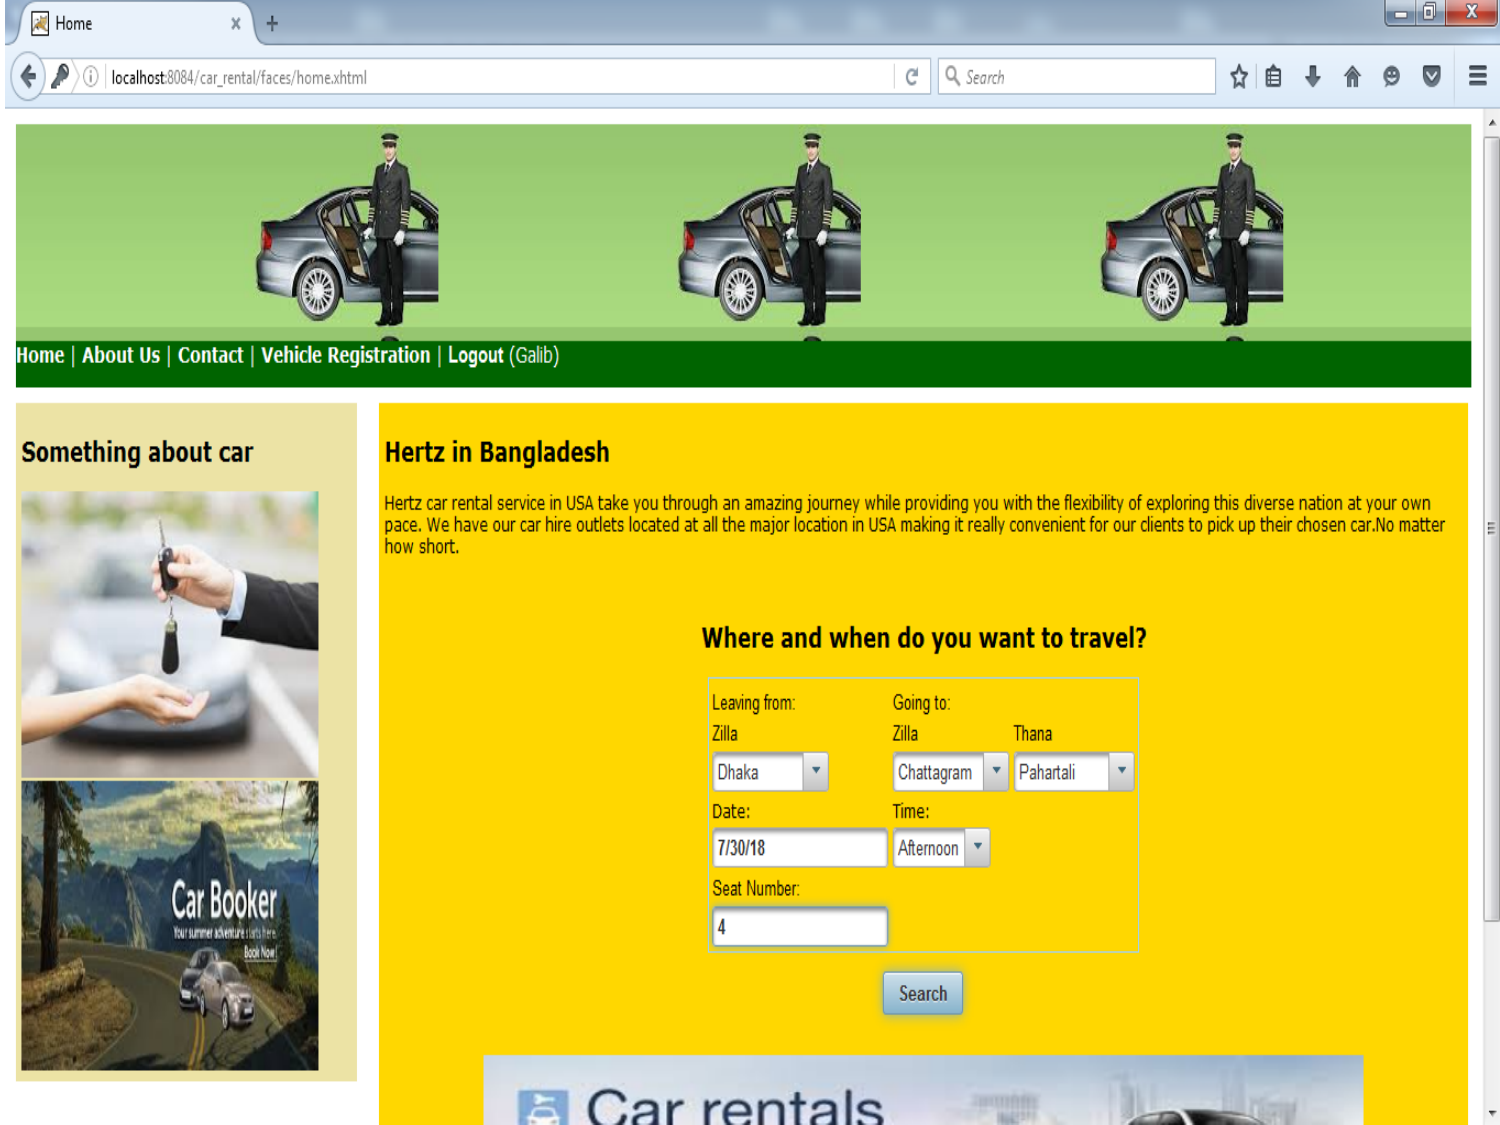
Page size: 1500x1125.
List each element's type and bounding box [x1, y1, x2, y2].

list [5, 0, 1500, 1125]
